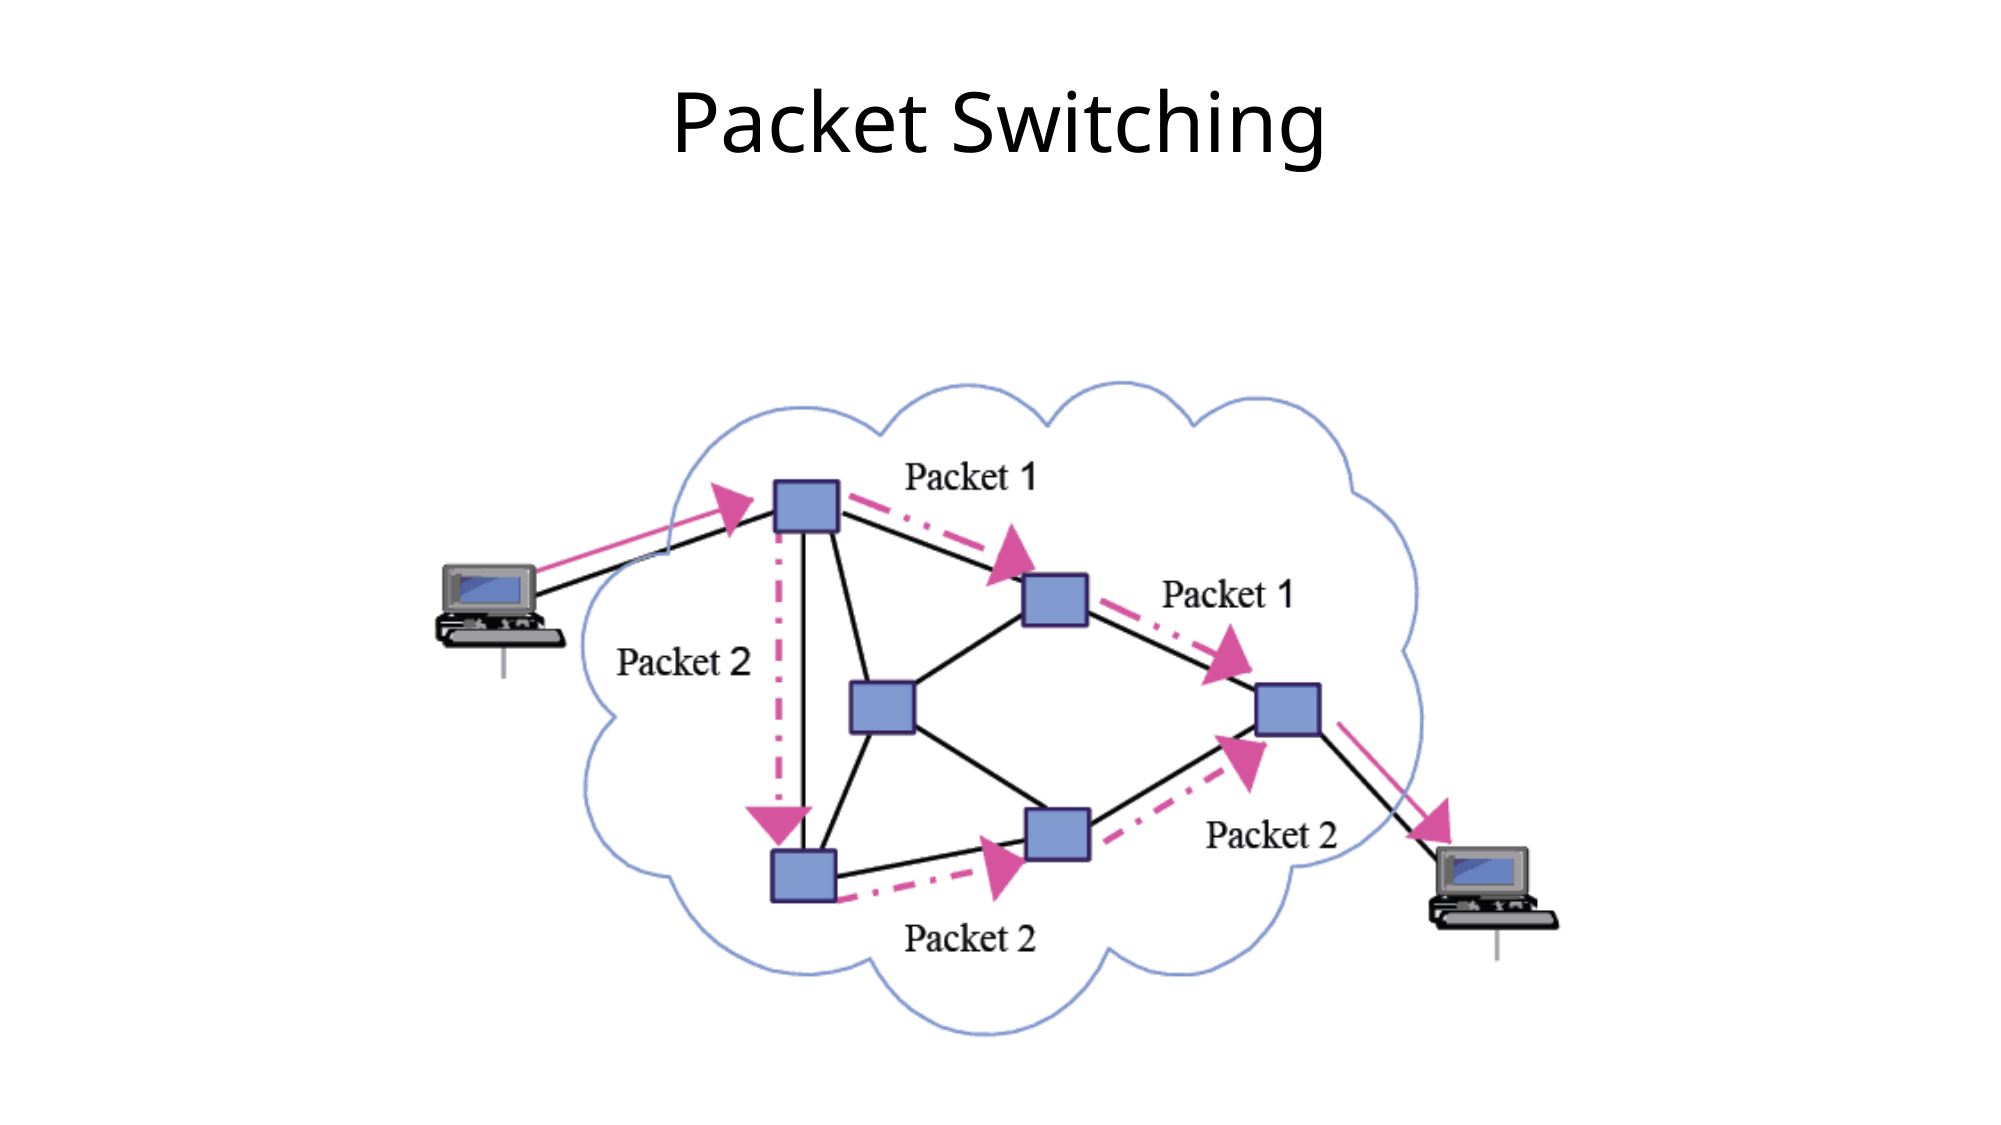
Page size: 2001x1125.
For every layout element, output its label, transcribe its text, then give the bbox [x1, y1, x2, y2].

picture [407, 353, 1593, 1057]
text_box Packet Switching [345, 50, 1655, 194]
